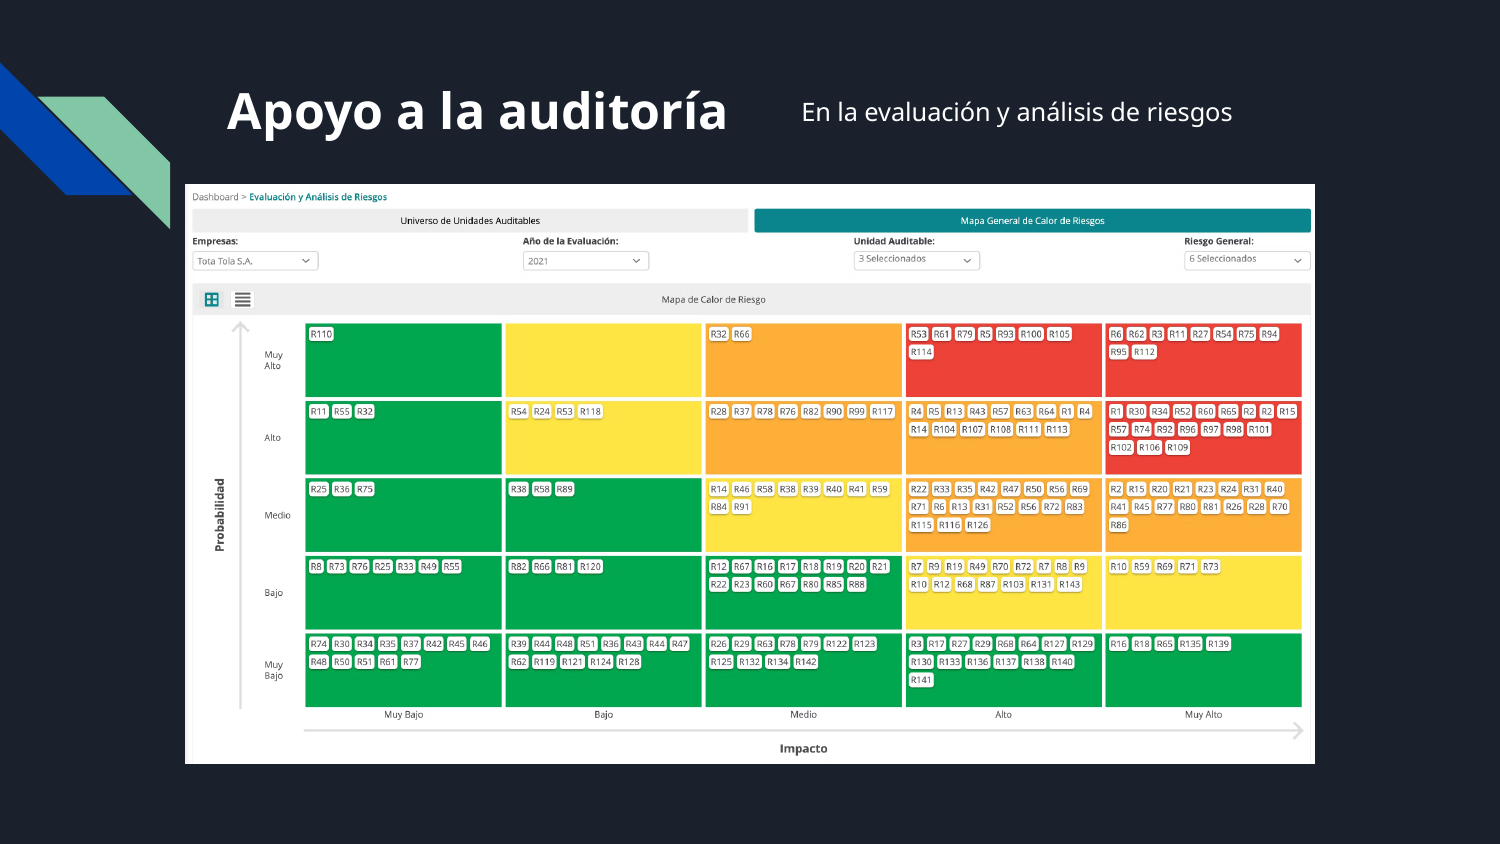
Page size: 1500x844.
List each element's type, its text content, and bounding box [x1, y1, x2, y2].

title Apoyo a la auditoría [212, 64, 1368, 215]
picture [184, 184, 1316, 765]
list En la evaluación y análisis de riesgos [786, 76, 1265, 151]
